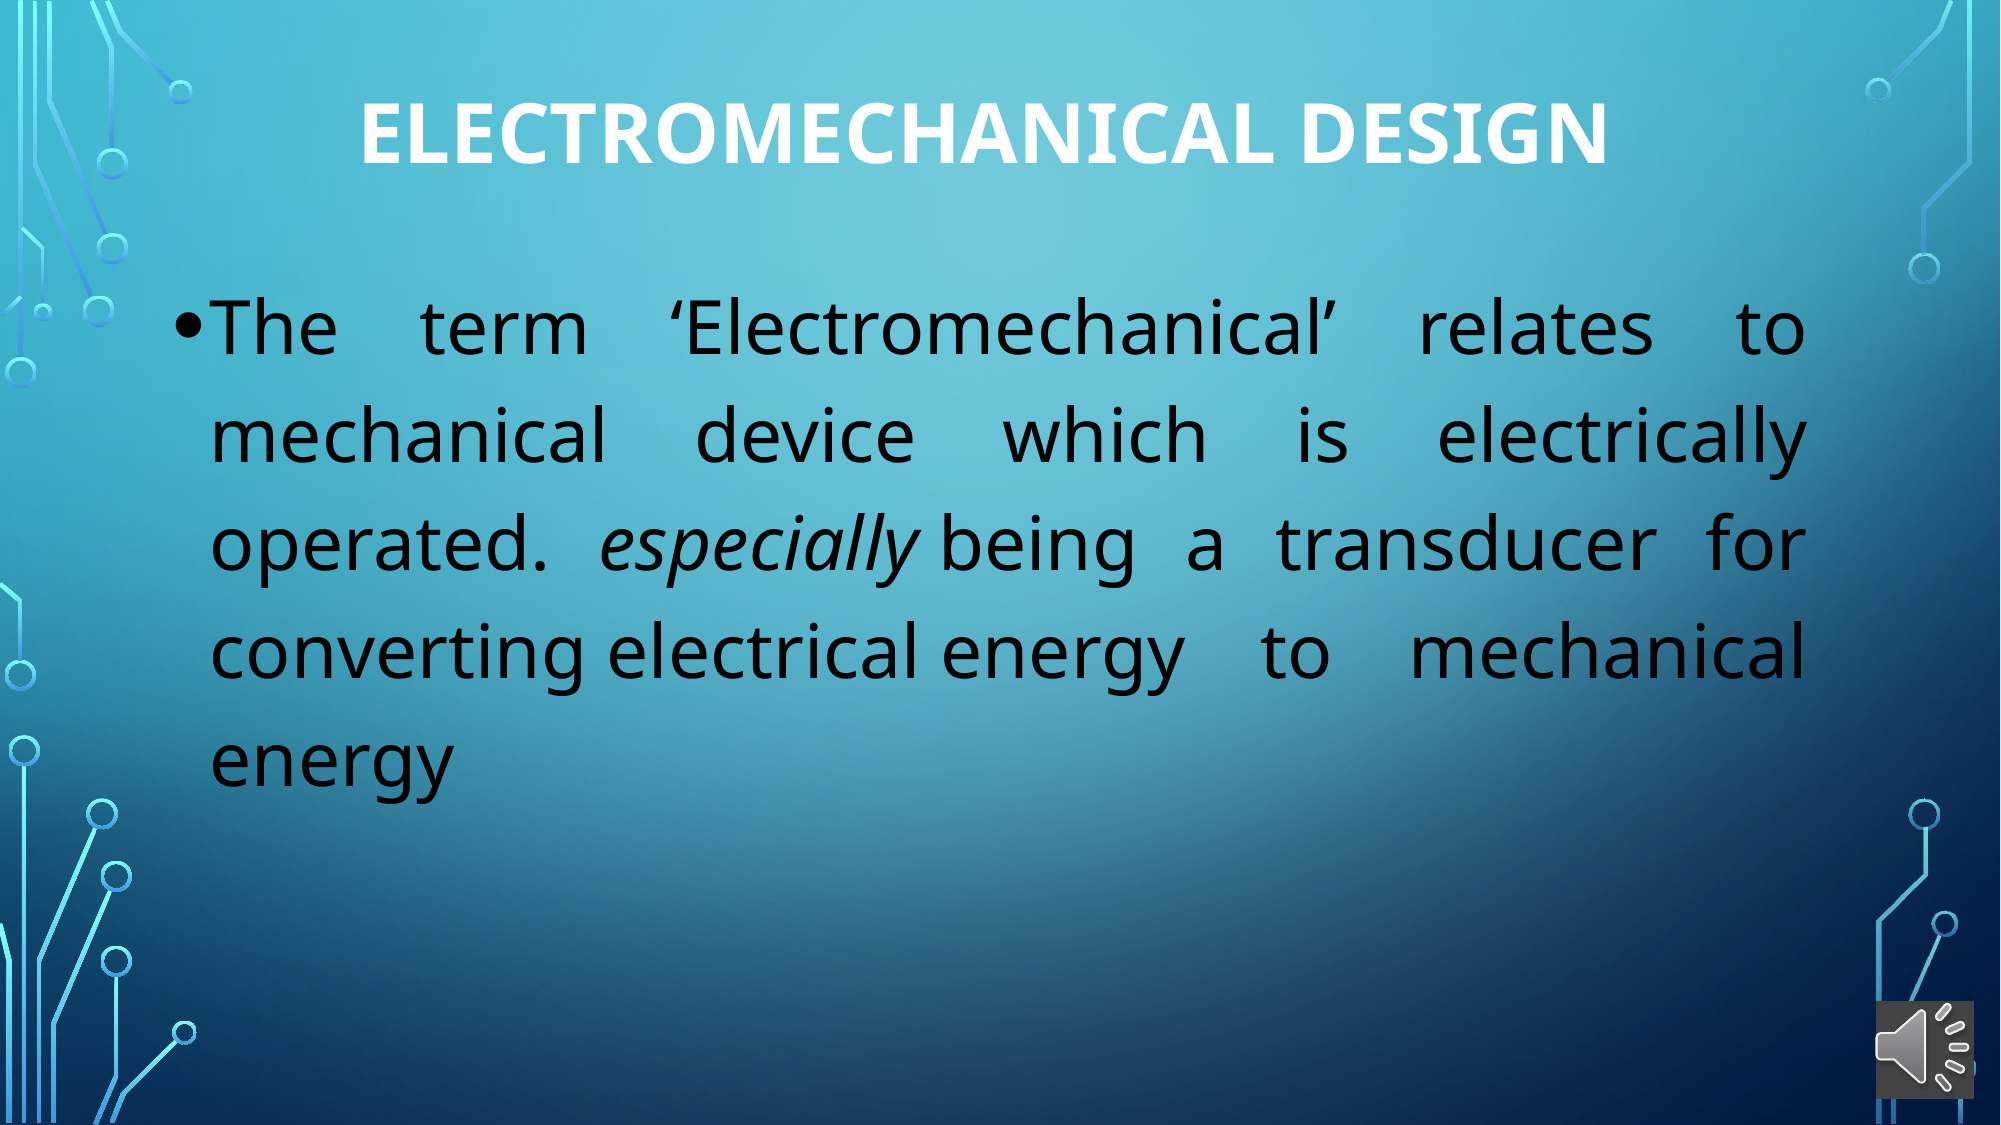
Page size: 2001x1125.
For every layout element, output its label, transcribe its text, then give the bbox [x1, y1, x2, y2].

title Electromechanical Design [83, 90, 1909, 183]
picture [1874, 999, 1976, 1101]
list The term ‘Electromechanical’ relates to mechanical device which is electrically operated. especially being a transducer for converting electrical energy to mechanical energy [157, 254, 1824, 817]
